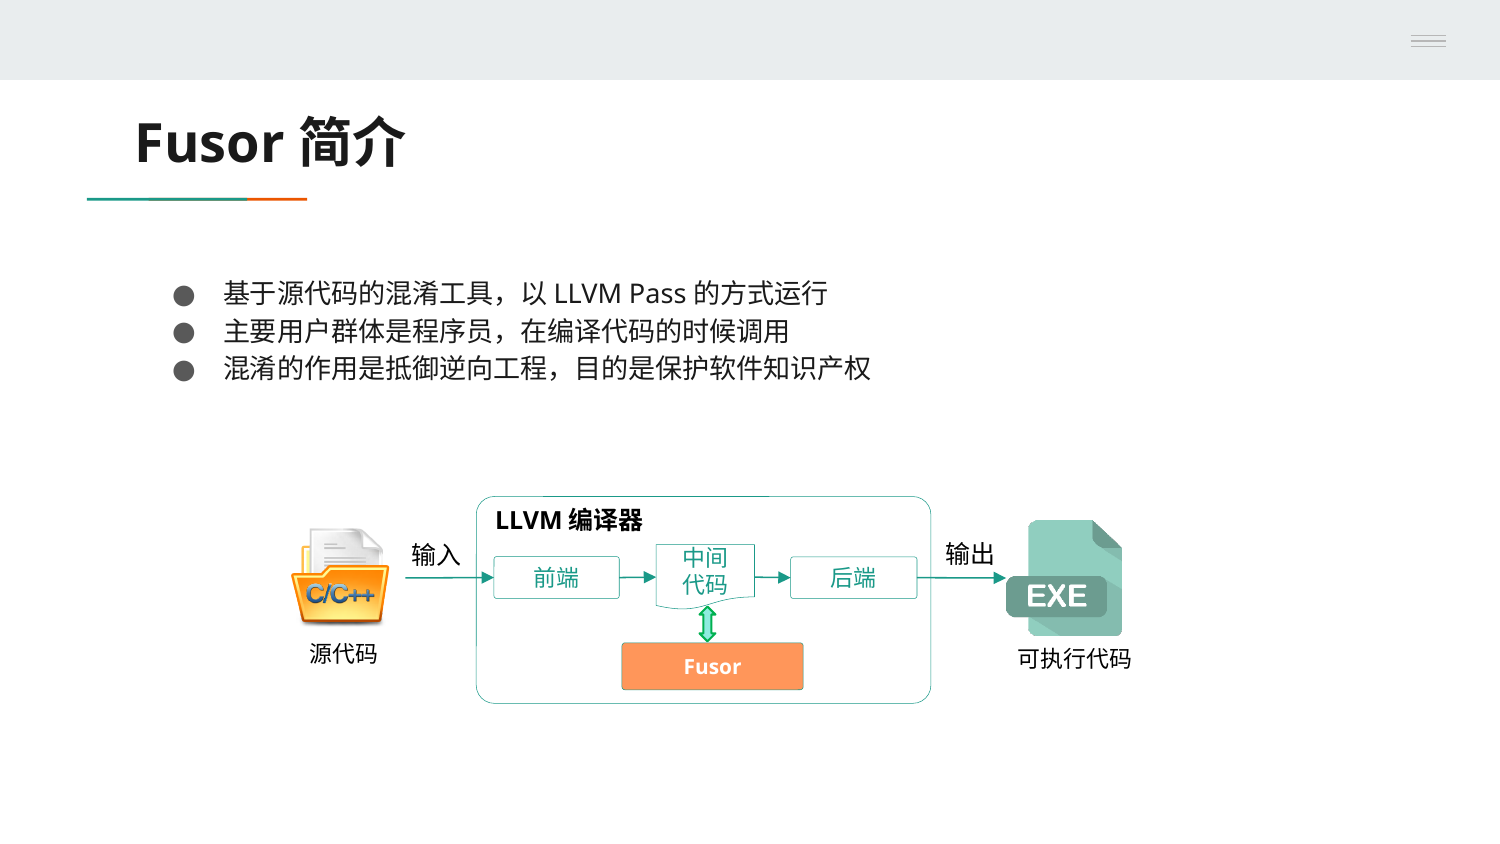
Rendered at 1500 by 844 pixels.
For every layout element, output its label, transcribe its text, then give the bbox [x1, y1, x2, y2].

title Fusor简介 [119, 93, 1381, 182]
list 基于源代码的混淆工具，以LLVM Pass的方式运行 主要用户群体是程序员，在编译代码的时候调用 混淆的作用是抵御逆向工程，目的是保护软件知识产权 [133, 257, 1395, 628]
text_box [278, 496, 1149, 704]
